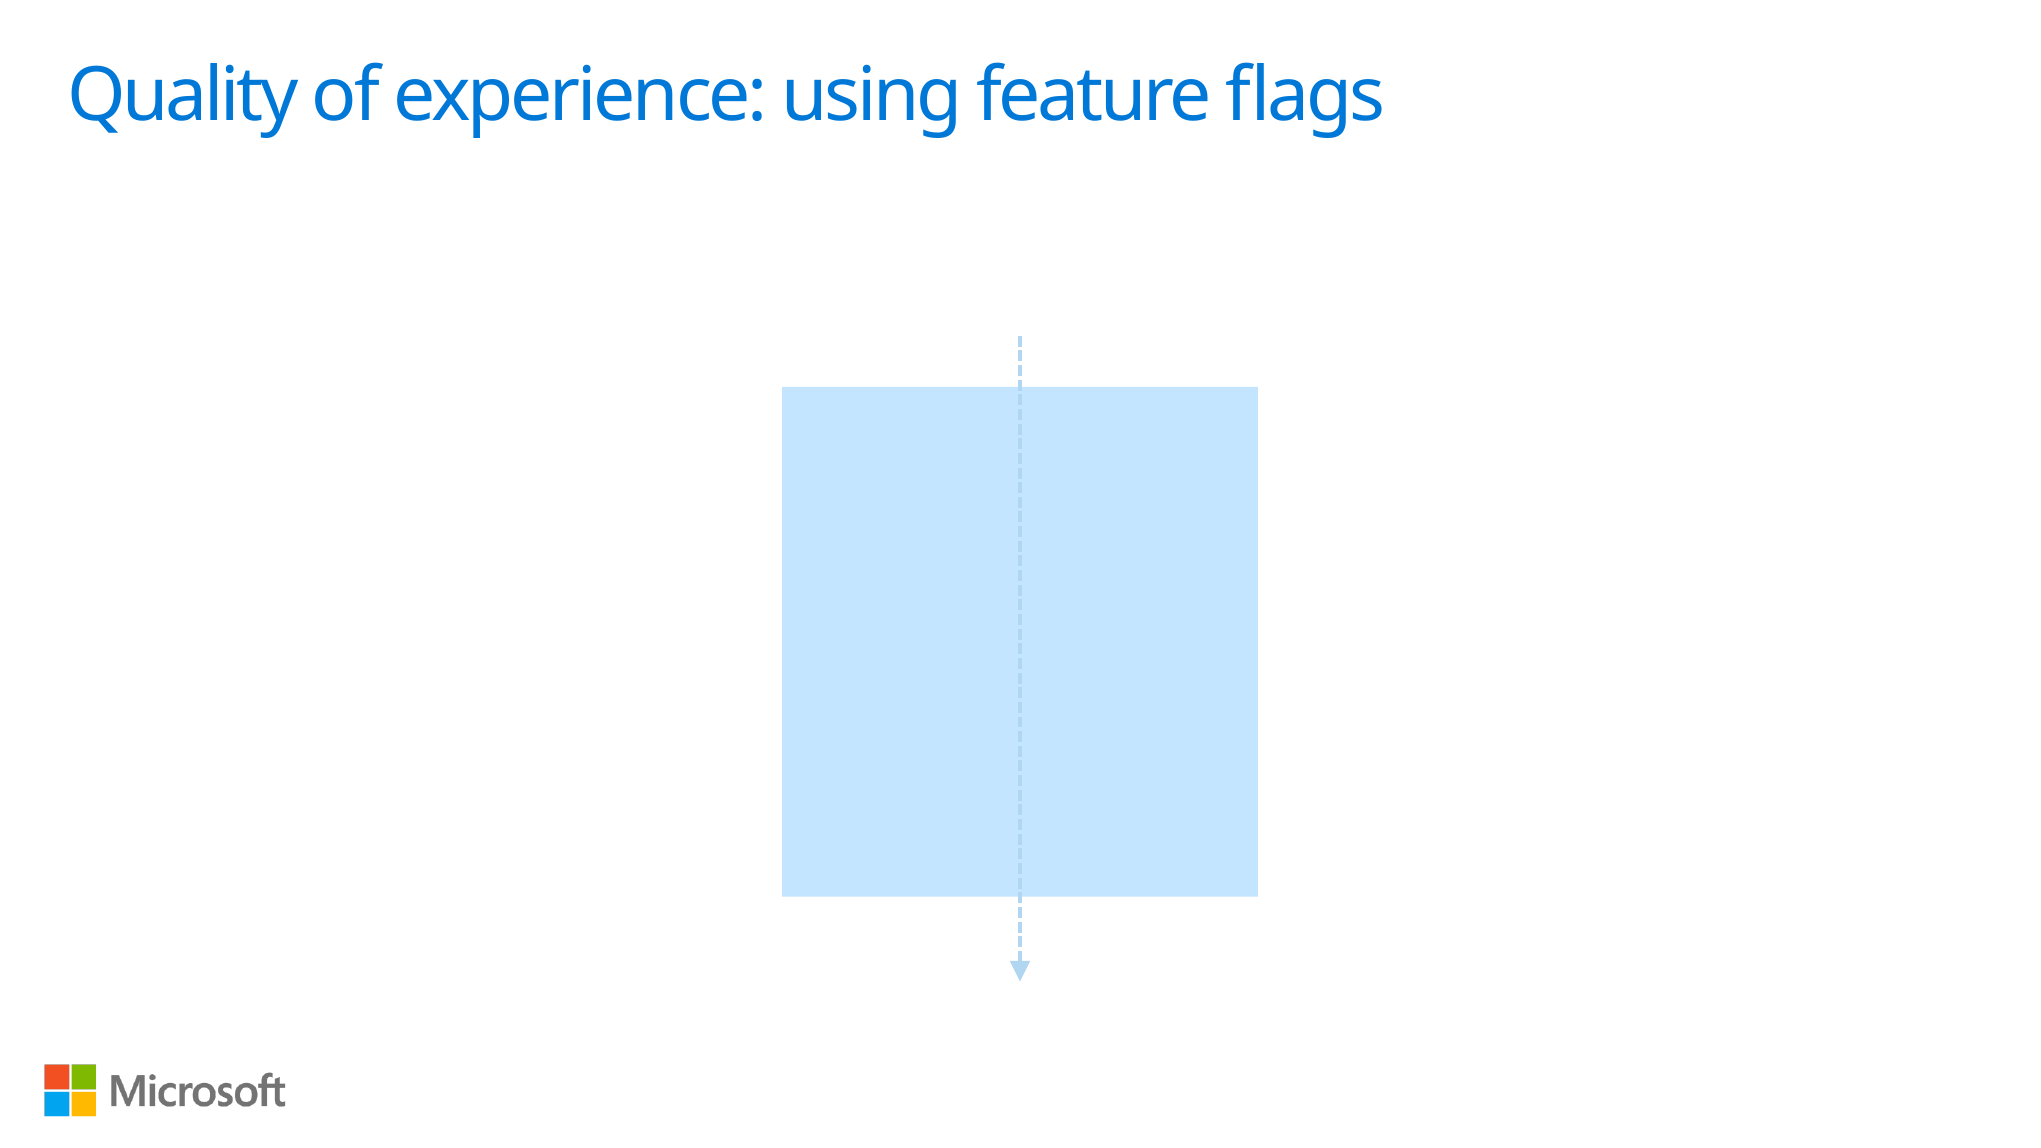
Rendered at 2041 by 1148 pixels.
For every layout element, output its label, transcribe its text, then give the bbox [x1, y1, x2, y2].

title Quality of experience: using feature flags [44, 19, 1996, 173]
picture [11, 1033, 318, 1147]
text_box [1021, 386, 1259, 897]
text_box [781, 386, 1019, 897]
